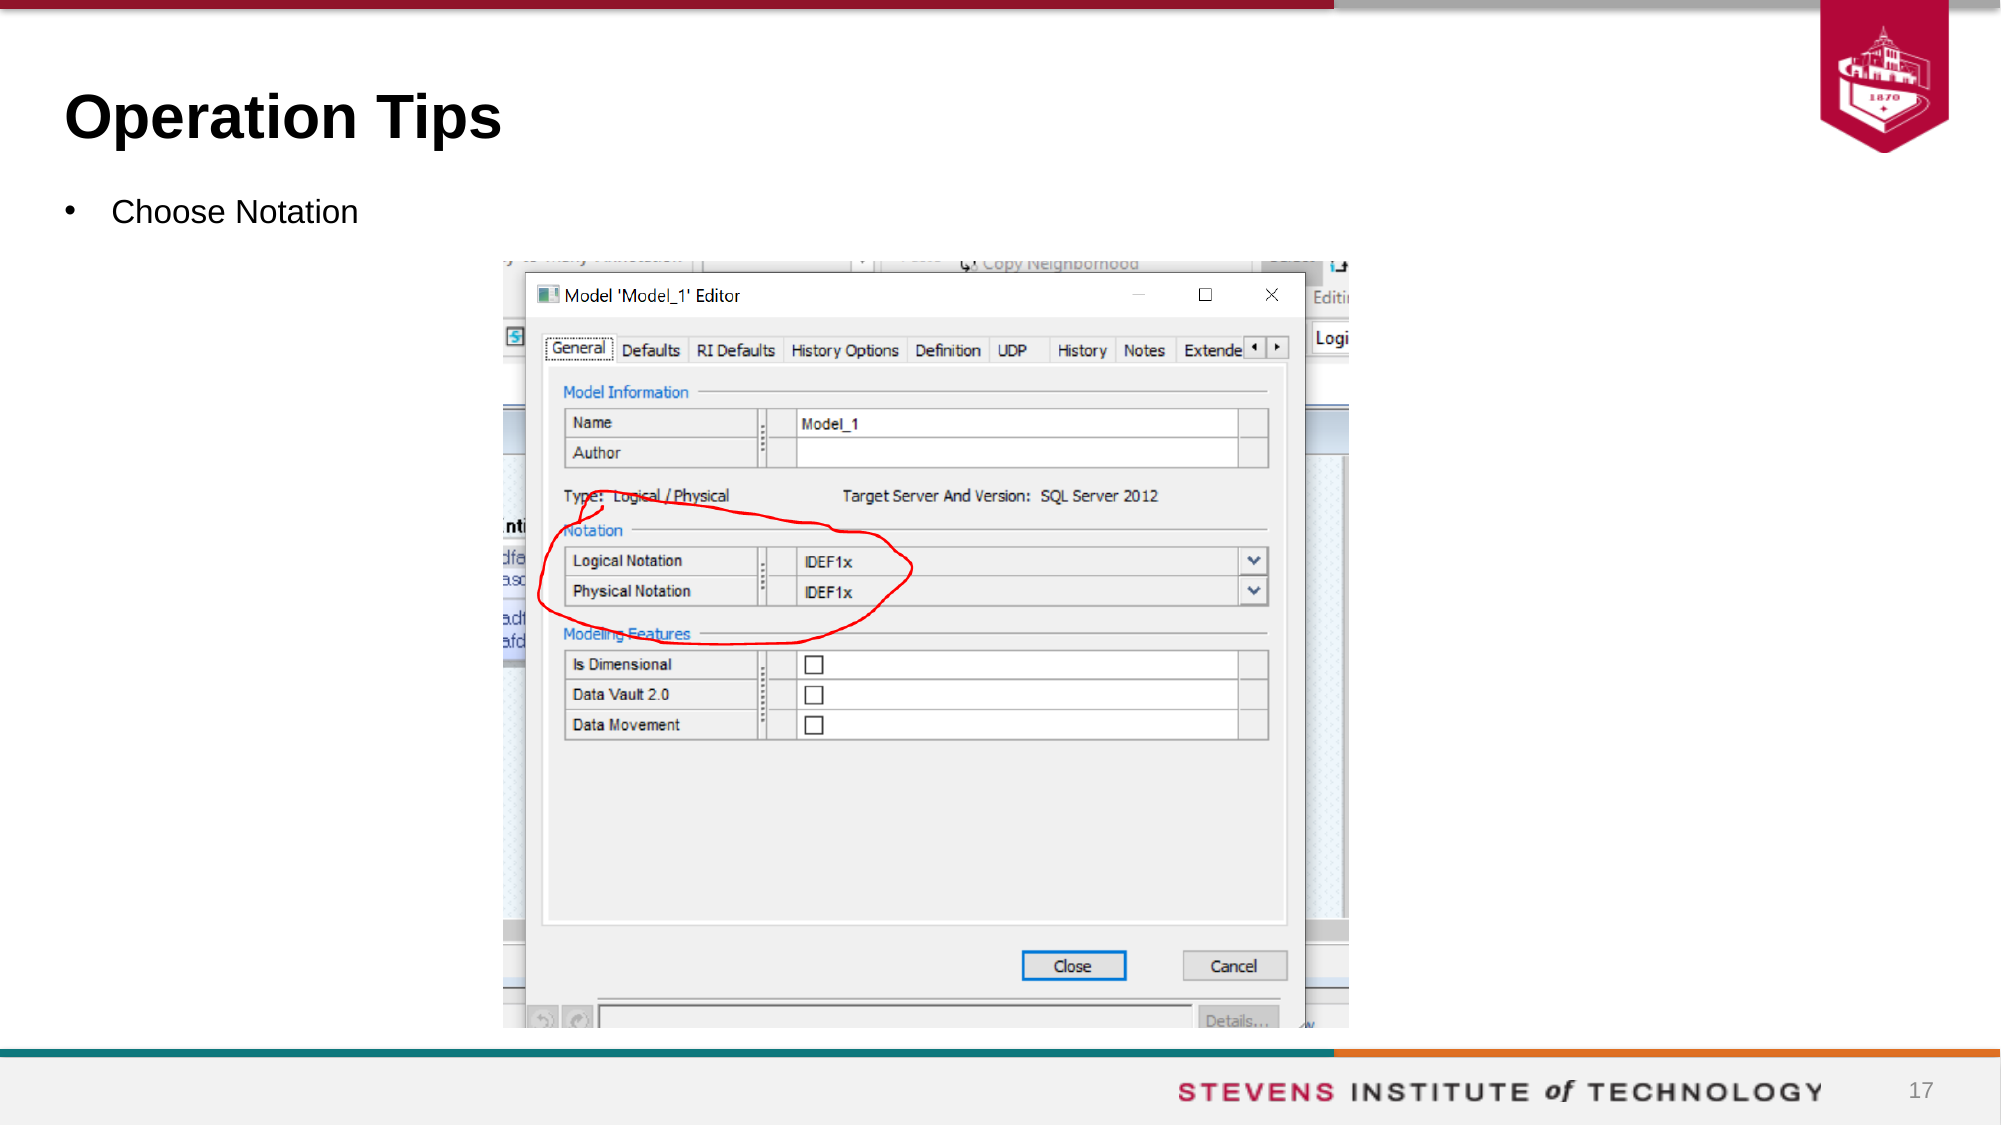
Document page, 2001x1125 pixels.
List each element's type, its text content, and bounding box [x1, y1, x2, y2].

picture [503, 261, 1349, 1028]
slide_number 17 [1869, 1059, 1974, 1120]
title Operation Tips [49, 68, 1647, 157]
text_box Choose Notation [49, 182, 756, 381]
